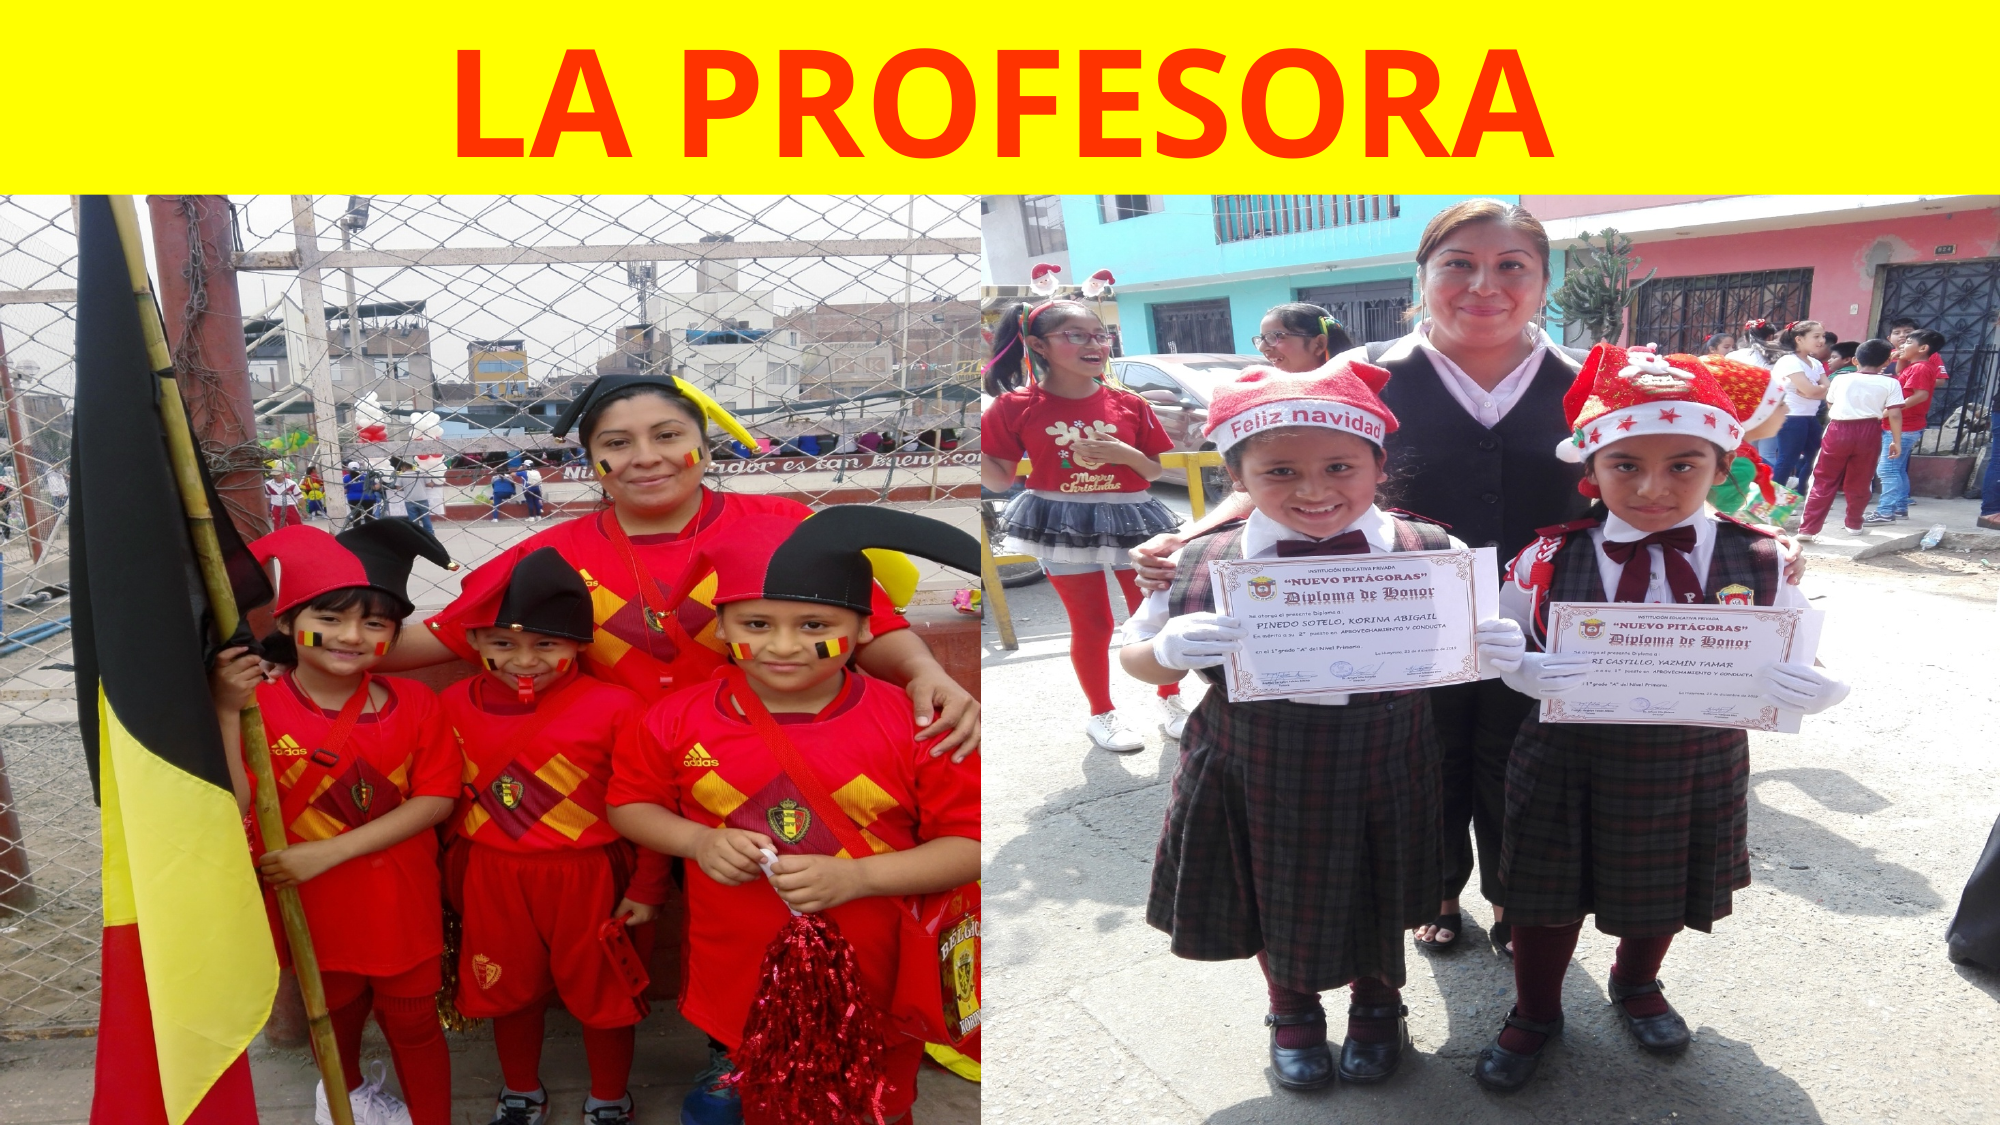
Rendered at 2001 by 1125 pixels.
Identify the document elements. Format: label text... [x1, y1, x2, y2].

text_box LA PROFESORA [0, 0, 2000, 169]
picture [0, 126, 2000, 1125]
